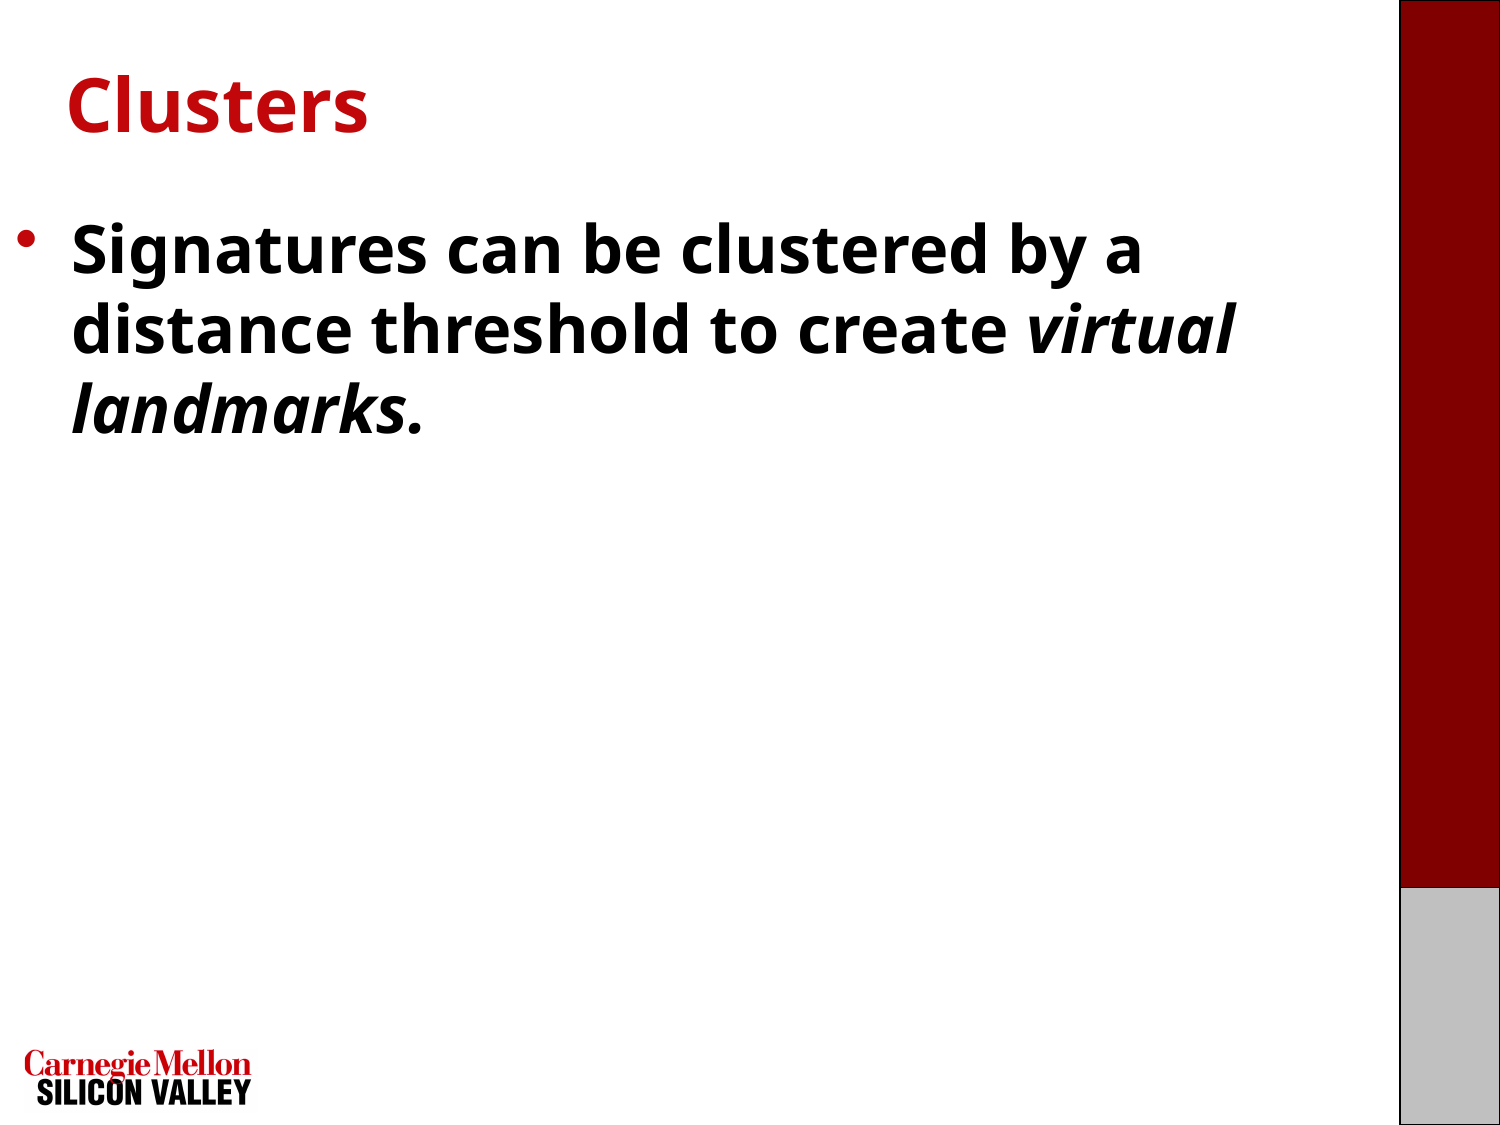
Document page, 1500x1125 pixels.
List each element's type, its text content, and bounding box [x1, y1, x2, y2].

title Clusters [49, 49, 1326, 163]
list Signatures can be clustered by a distance threshold to create virtual landmarks. [0, 198, 1395, 477]
picture [24, 1049, 258, 1113]
